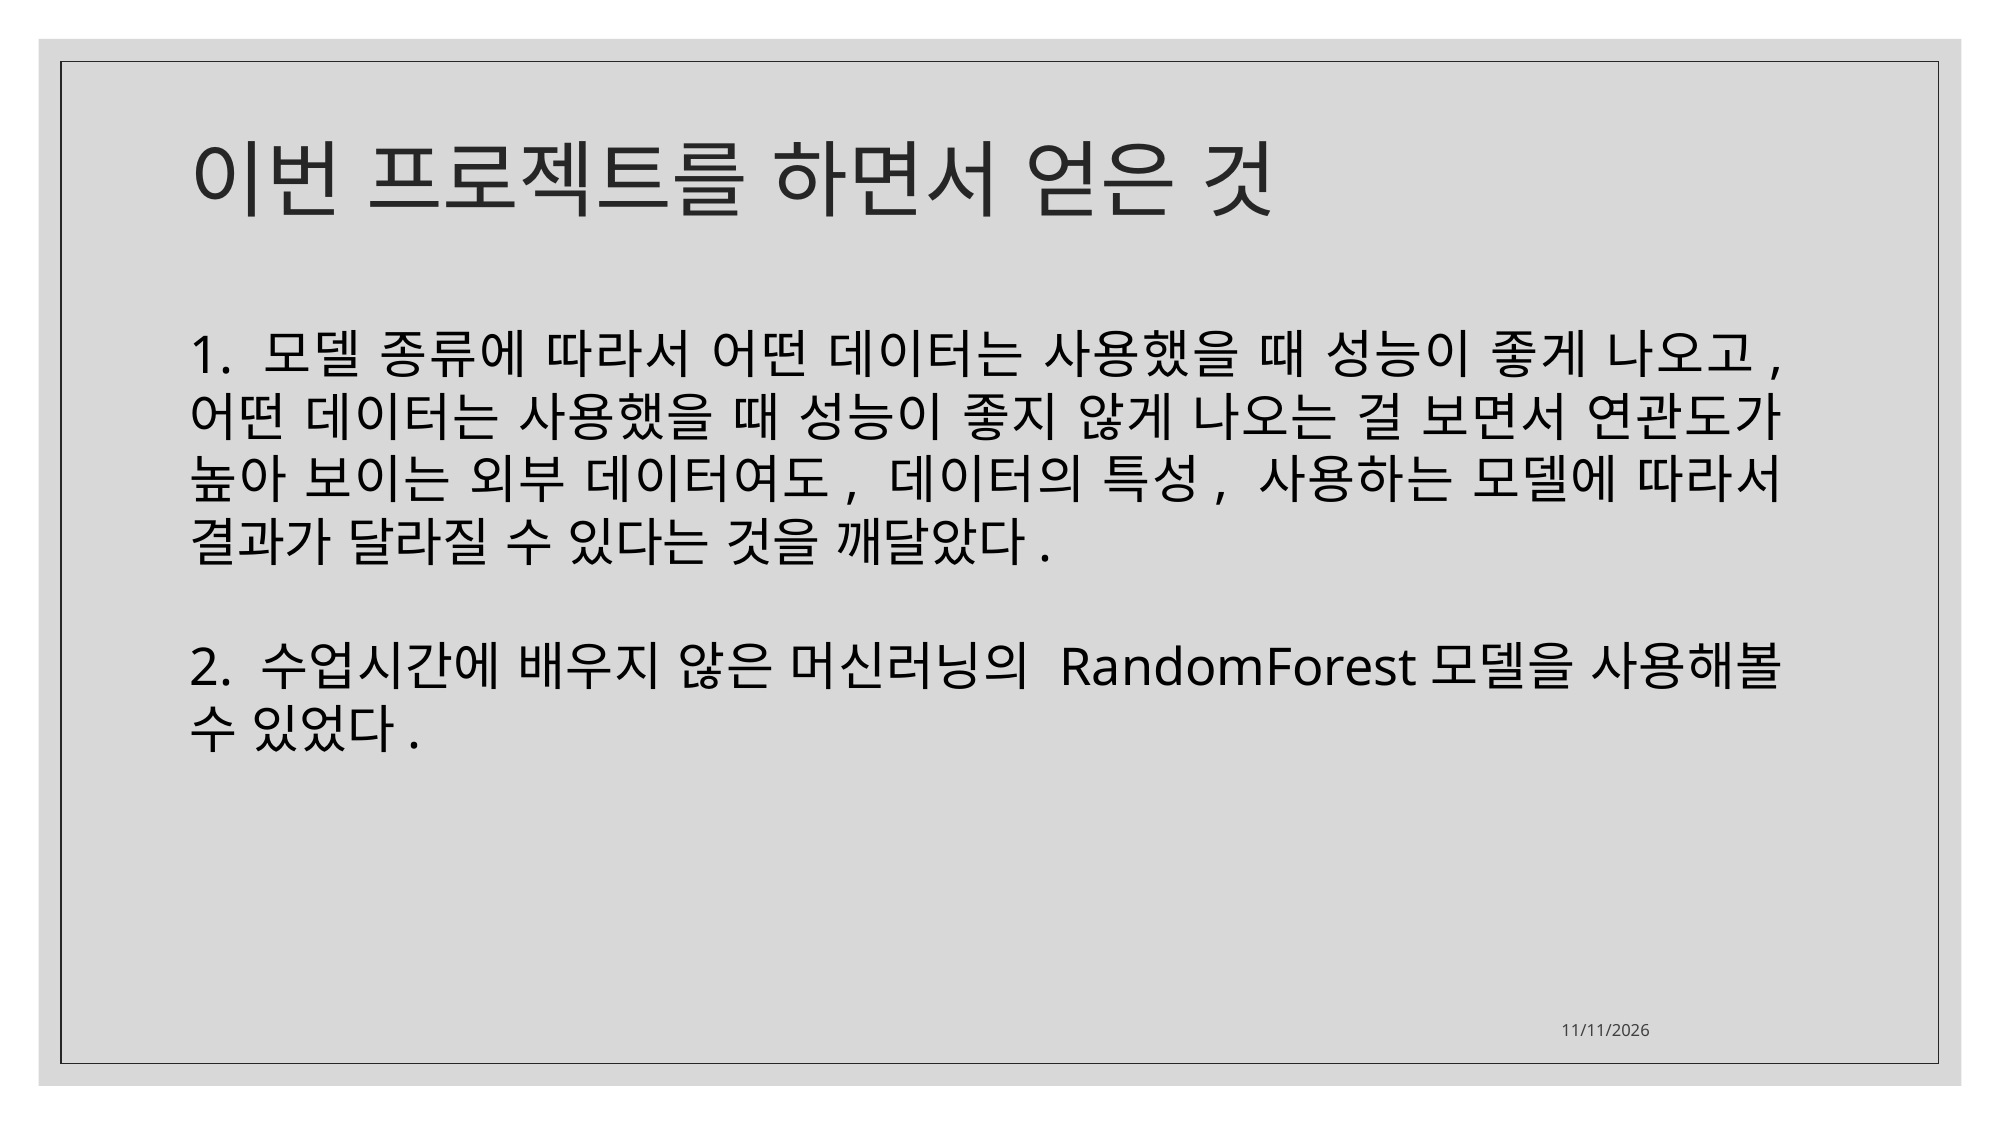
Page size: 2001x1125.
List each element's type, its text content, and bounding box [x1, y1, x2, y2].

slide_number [1190, 990, 1665, 1050]
title 이번 프로젝트를 하면서 얻은 것 [174, 91, 1825, 275]
text_box 1. 모델 종류에 따라서 어떤 데이터는 사용했을 때 성능이 좋게 나오고, 어떤 데이터는 사용했을 때 성능이 좋지 않게 나오는 걸 보면서 연관도가 높아 보이는 외부 데이터여도, 데이터의 특성, 사용하는 모델에 따라서 결과가 달라질 수 있다는 것을 깨달았다. 2. 수업시간에 배우지 않은 머신러닝의 RandomForest모델을 사용해볼 수 있었다. [174, 314, 1799, 767]
